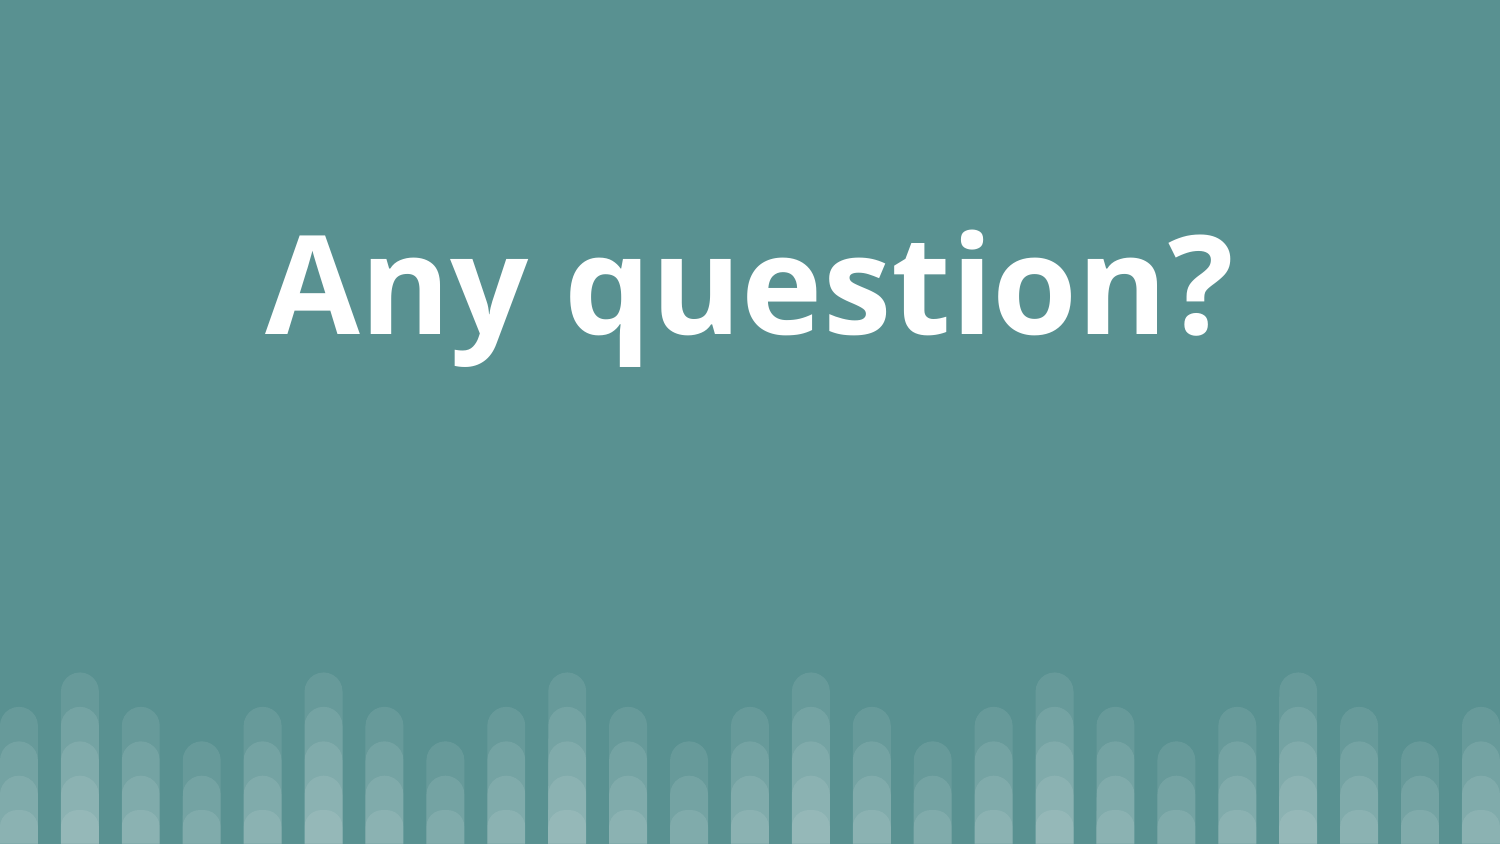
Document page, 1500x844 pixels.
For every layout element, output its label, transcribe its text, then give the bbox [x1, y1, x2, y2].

title Any question? [227, 126, 1273, 433]
